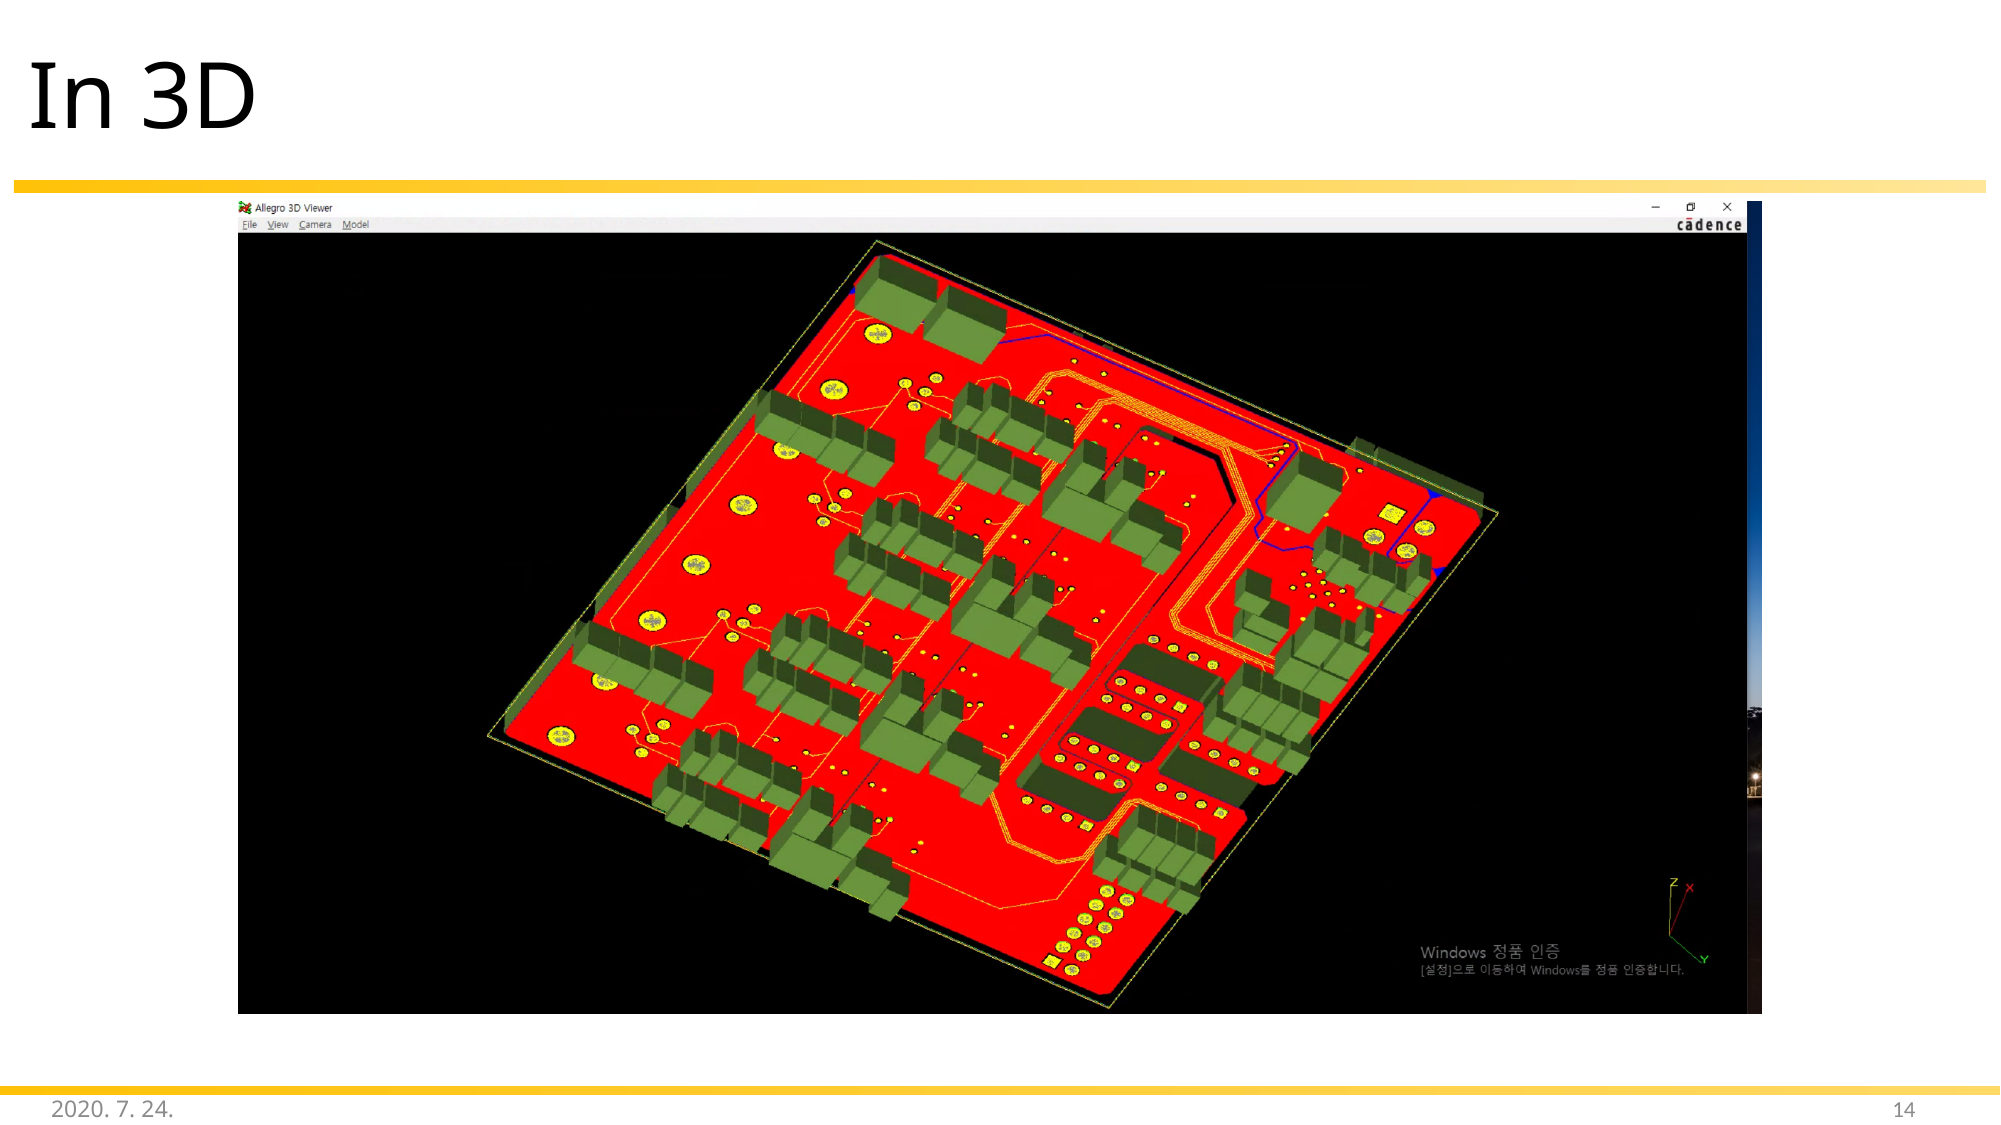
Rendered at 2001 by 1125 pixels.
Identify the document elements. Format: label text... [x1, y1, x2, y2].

slide_number 2020. 7. 24. [36, 1078, 486, 1125]
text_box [599, 180, 605, 192]
slide_number 14 [1480, 1078, 1931, 1125]
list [238, 201, 1762, 1014]
title In 3D [13, 25, 1986, 173]
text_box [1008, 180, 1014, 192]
